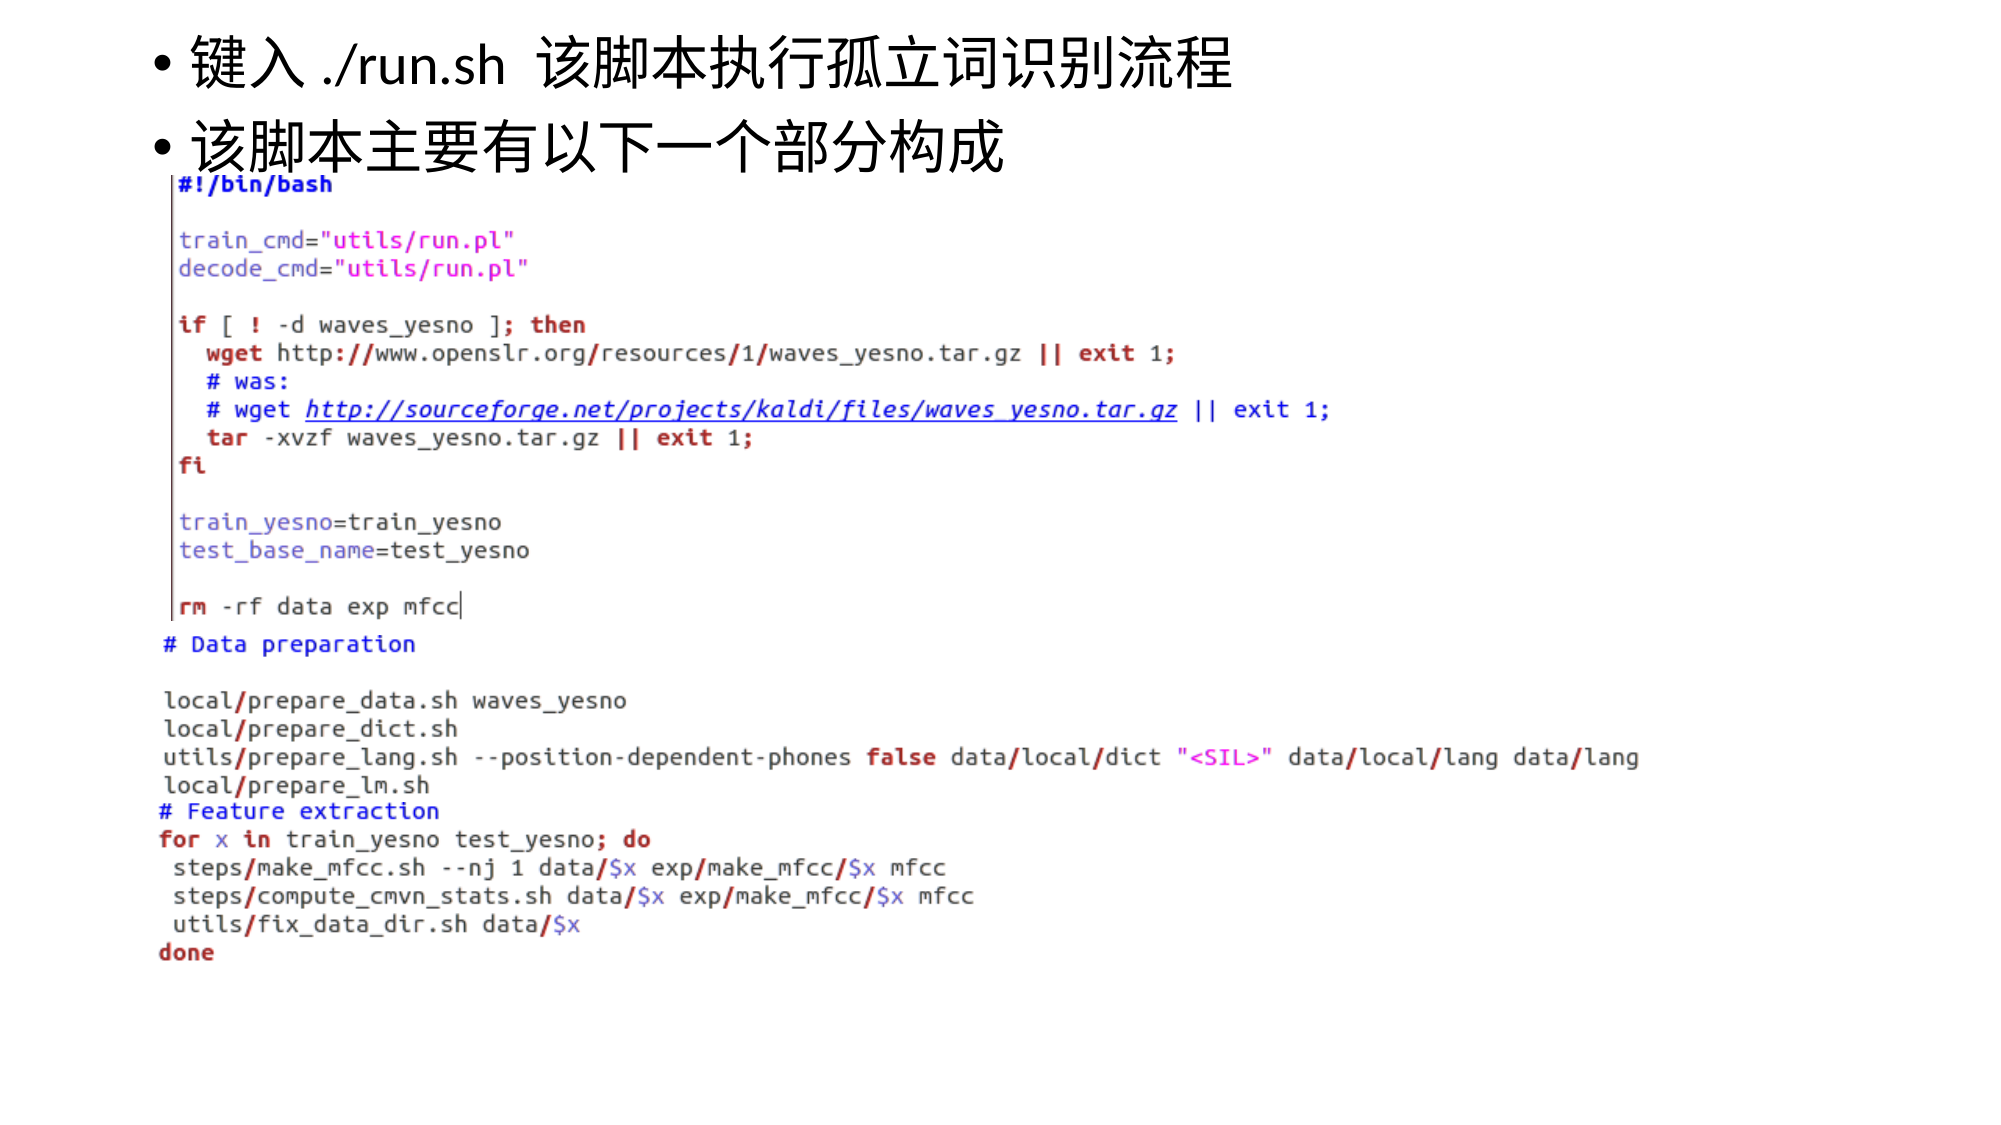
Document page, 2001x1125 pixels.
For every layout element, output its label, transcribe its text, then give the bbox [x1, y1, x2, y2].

picture [156, 635, 1648, 967]
list 键入./run.sh 该脚本执行孤立词识别流程 该脚本主要有以下一个部分构成 [137, 27, 1863, 1014]
picture [171, 175, 1345, 621]
